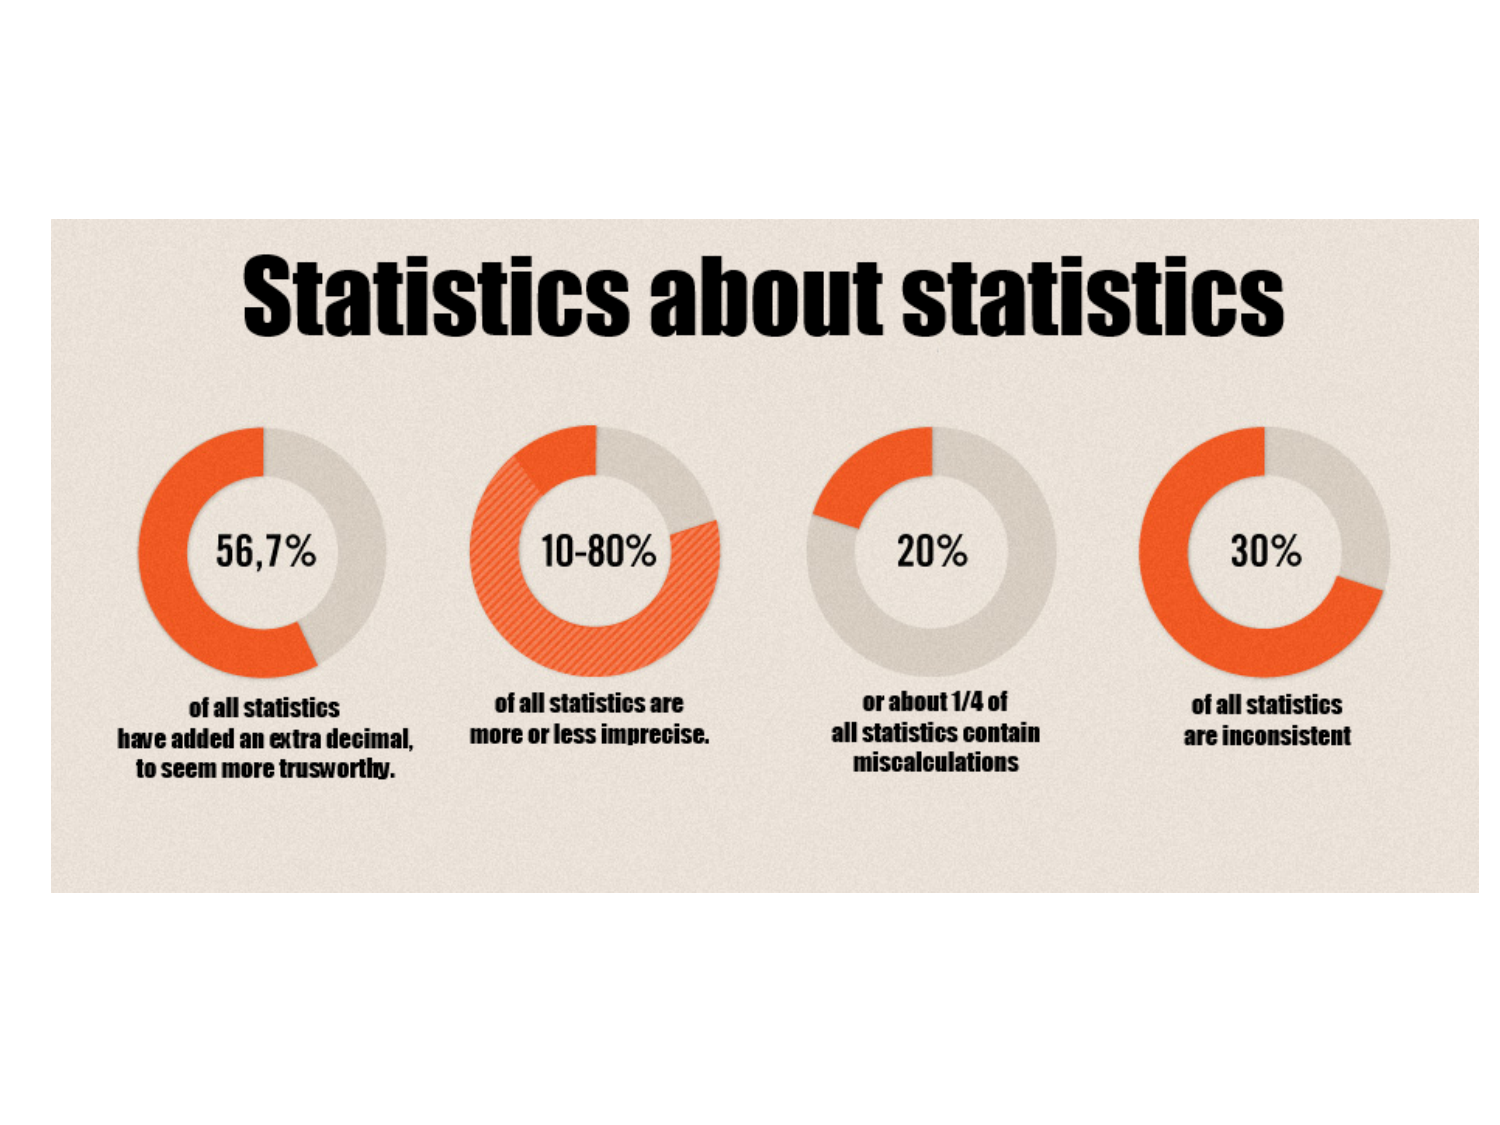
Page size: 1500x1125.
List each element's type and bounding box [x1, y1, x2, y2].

list [51, 219, 1479, 894]
